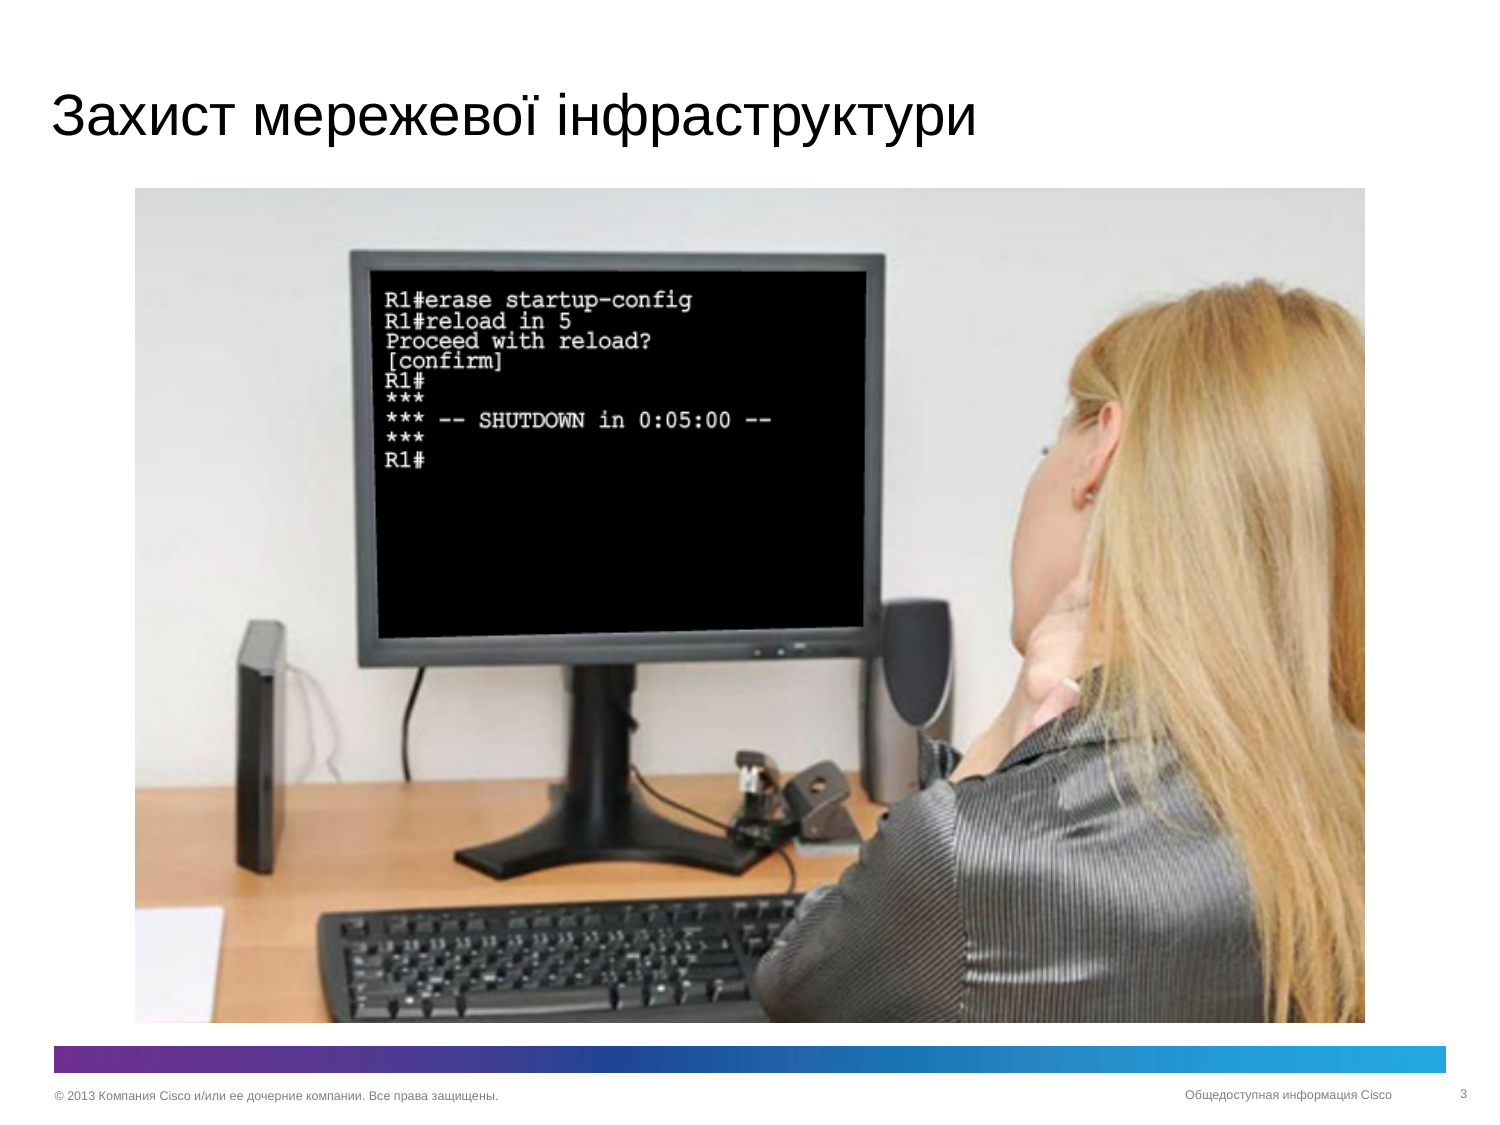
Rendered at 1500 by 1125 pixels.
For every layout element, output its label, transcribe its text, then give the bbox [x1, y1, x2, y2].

picture [135, 188, 1365, 1024]
title Захист мережевої інфраструктури [37, 17, 1447, 155]
picture [54, 1046, 1446, 1073]
